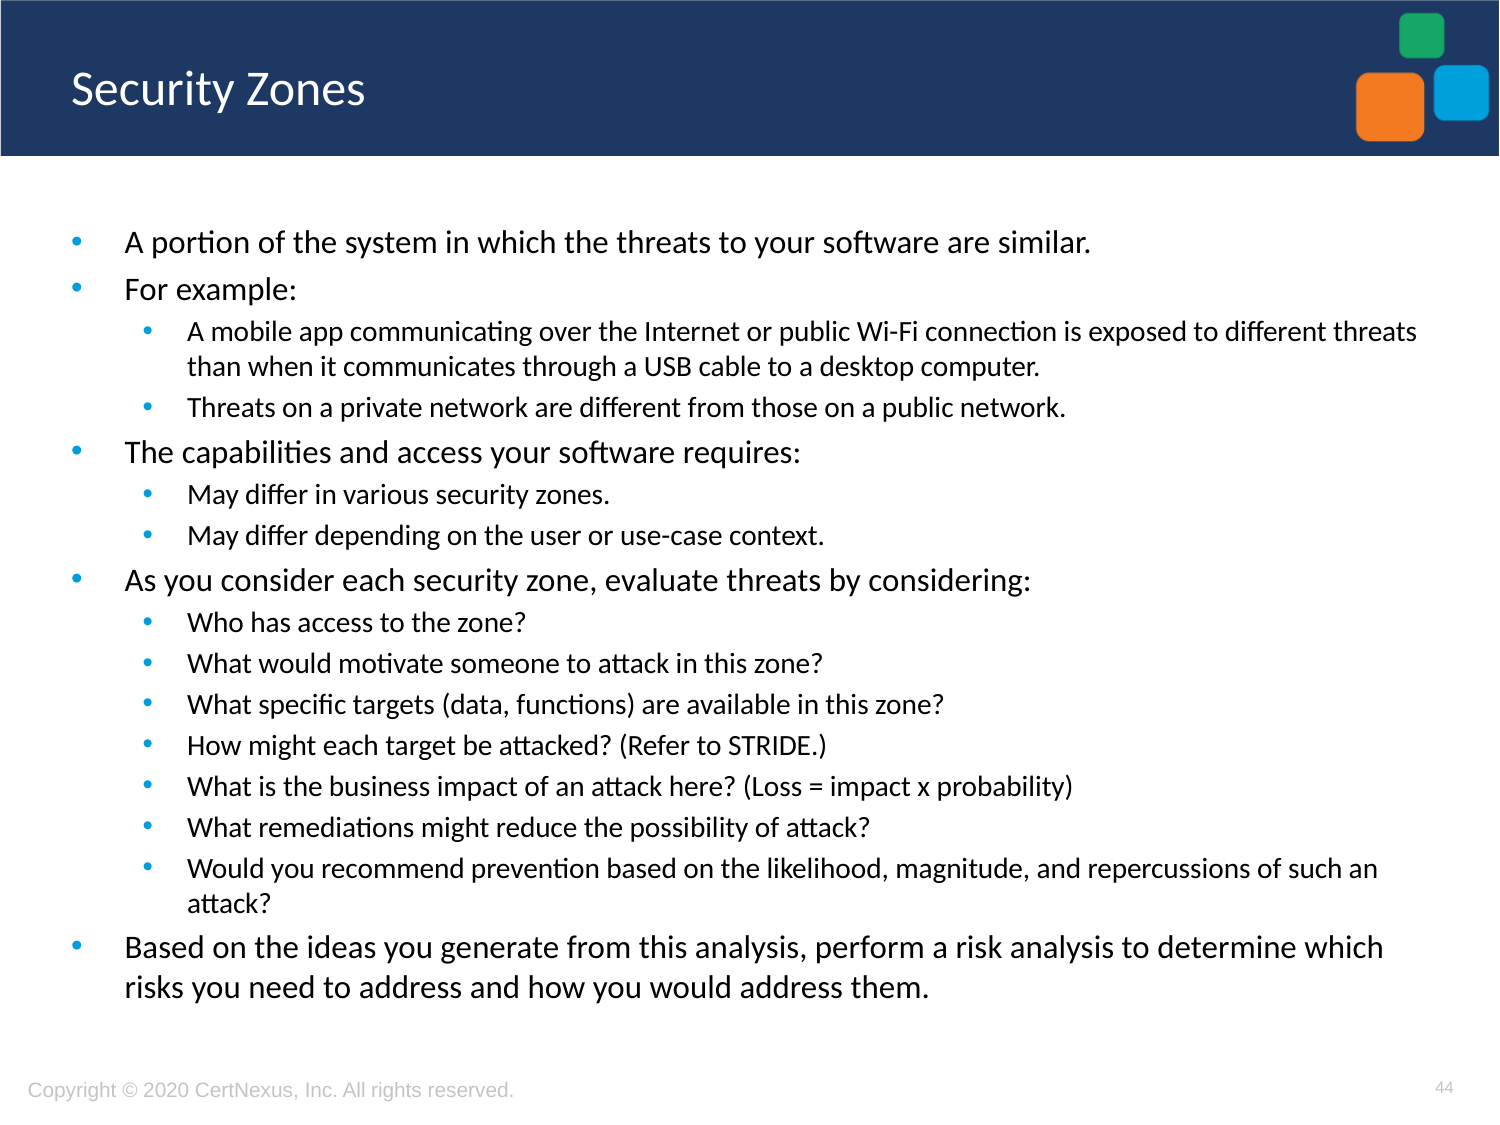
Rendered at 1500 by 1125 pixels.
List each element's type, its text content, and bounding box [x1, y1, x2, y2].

title Security Zones [56, 16, 1350, 155]
list A portion of the system in which the threats to your software are similar. For example: A mobile app communicating over the Internet or public Wi-Fi connection is exposed to different threats than when it communicates through a USB cable to a desktop computer. Threats on a private network are different from those on a public network. The capabilities and access your software requires: May differ in various security zones. May differ depending on the user or use-case context. As you consider each security zone, evaluate threats by considering: Who has access to the zone? What would motivate someone to attack in this zone? What specific targets (data, functions) are available in this zone? How might each target be attacked? (Refer to STRIDE.) What is the business impact of an attack here? (Loss = impact x probability) What remediations might reduce the possibility of attack? Would you recommend prevention based on the likelihood, magnitude, and repercussions of such an attack? Based on the ideas you generate from this analysis, perform a risk analysis to determine which risks you need to address and how you would address them. [56, 213, 1444, 1021]
picture [0, 0, 1500, 156]
slide_number 44 [1118, 1057, 1469, 1118]
